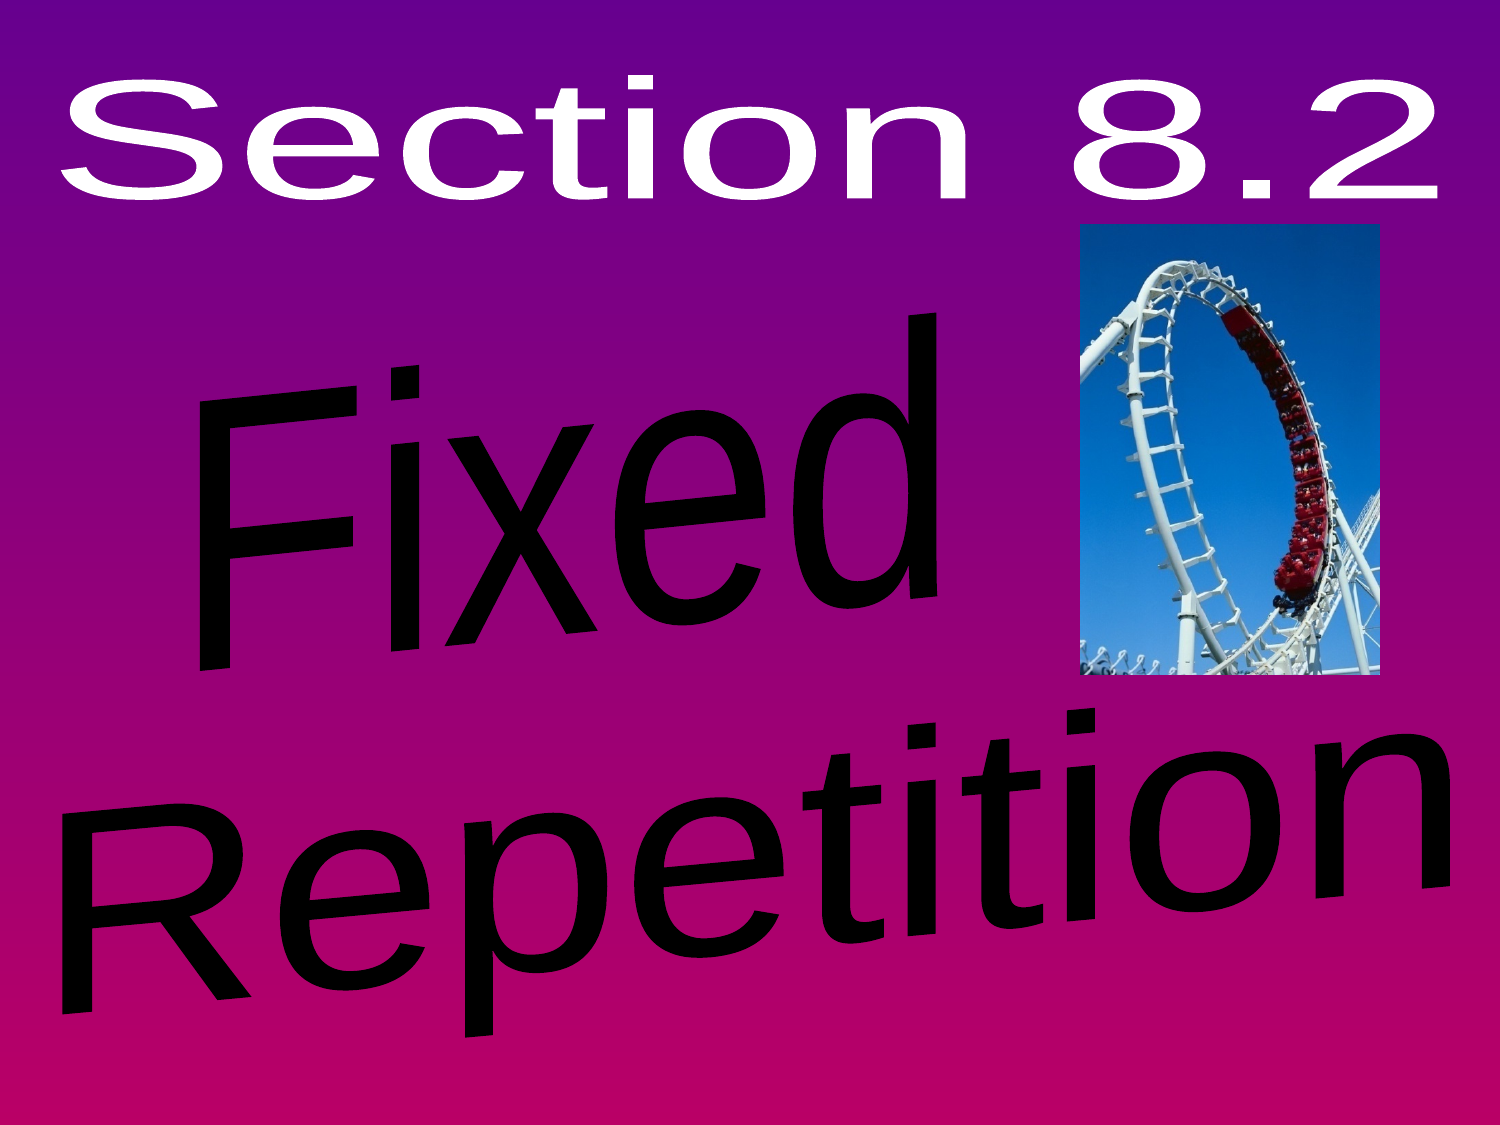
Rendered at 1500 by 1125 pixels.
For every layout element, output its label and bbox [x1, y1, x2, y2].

picture [1079, 224, 1381, 676]
